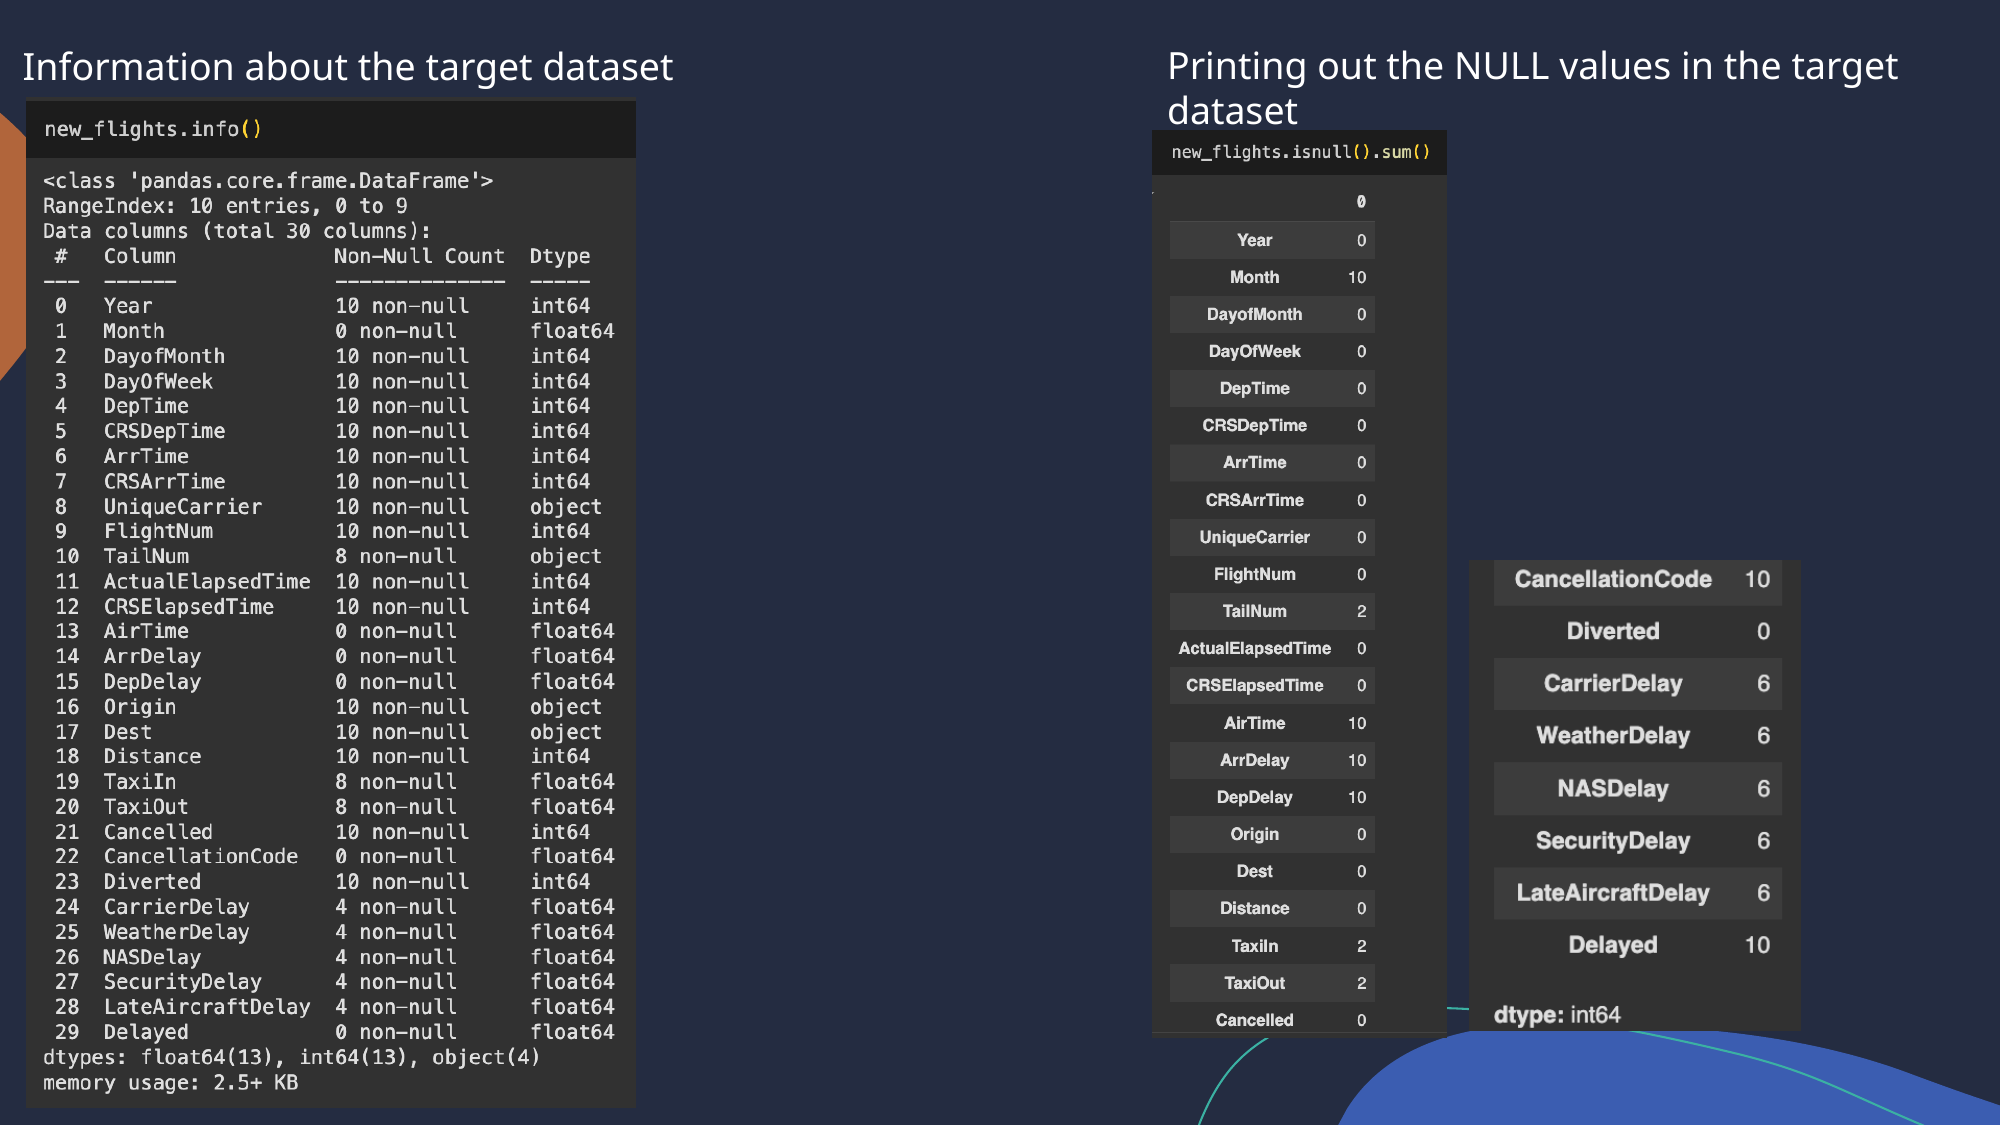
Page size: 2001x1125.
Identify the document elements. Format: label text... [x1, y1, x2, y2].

text_box Printing out the NULL values in the target dataset [1152, 34, 1925, 140]
picture [26, 97, 636, 1108]
picture [1469, 560, 1801, 1031]
picture [1152, 130, 1447, 1038]
text_box Information about the target dataset [8, 35, 719, 95]
